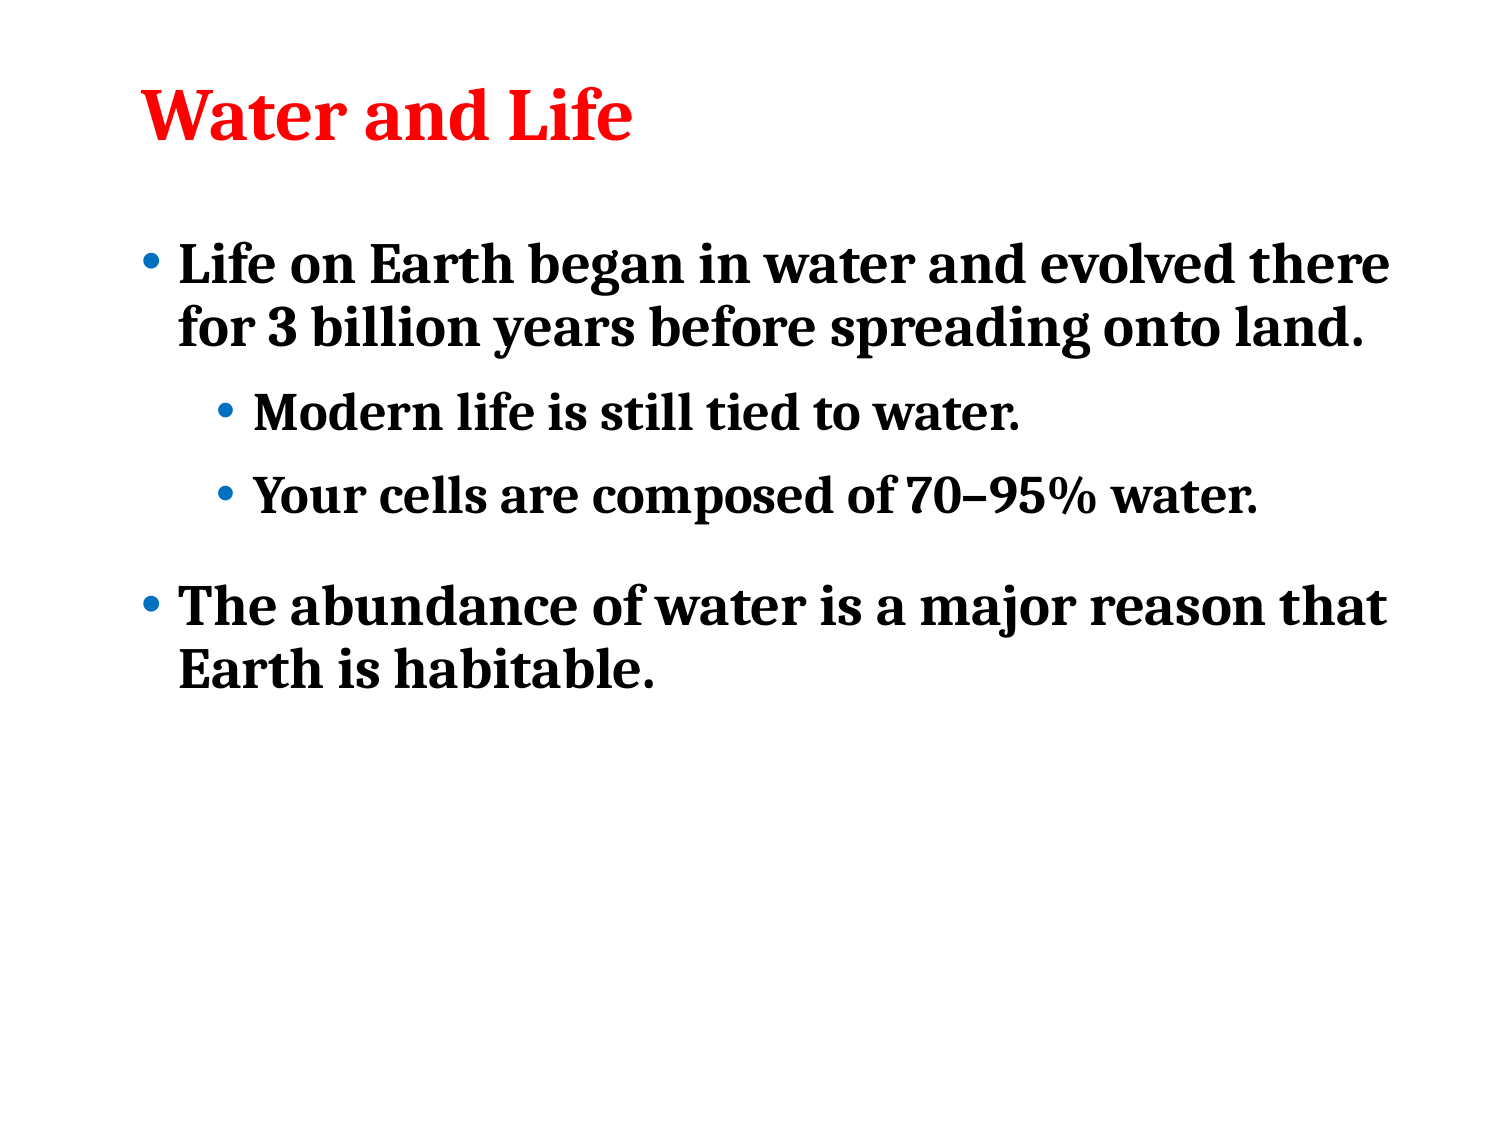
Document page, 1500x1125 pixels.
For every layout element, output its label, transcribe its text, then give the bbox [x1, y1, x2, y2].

title Water and Life [126, 67, 1466, 226]
list Life on Earth began in water and evolved there for 3 billion years before spreading onto land. Modern life is still tied to water. Your cells are composed of 70–95% water. The abundance of water is a major reason that Earth is habitable. [126, 225, 1449, 1014]
